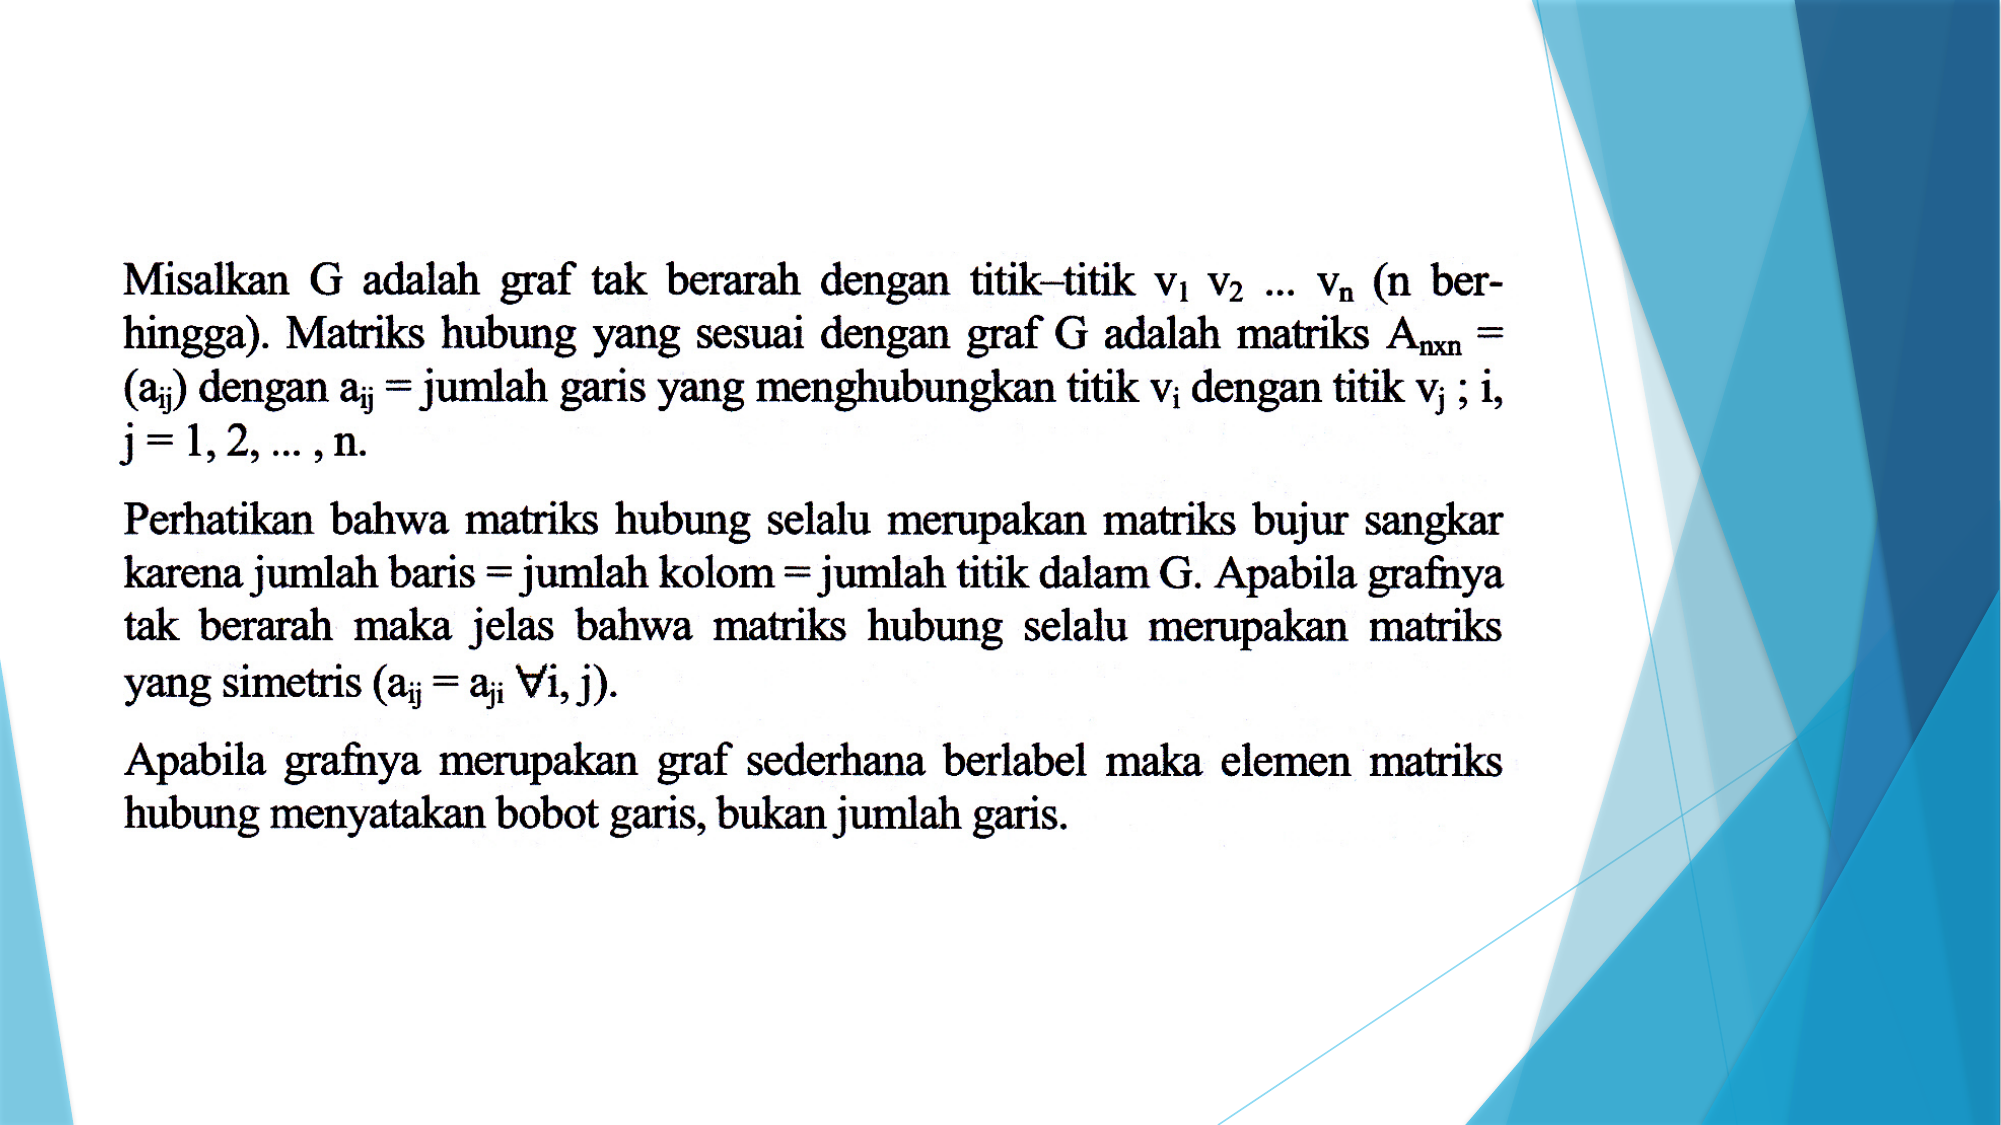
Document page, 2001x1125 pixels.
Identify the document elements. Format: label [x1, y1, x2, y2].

picture [108, 250, 1525, 851]
